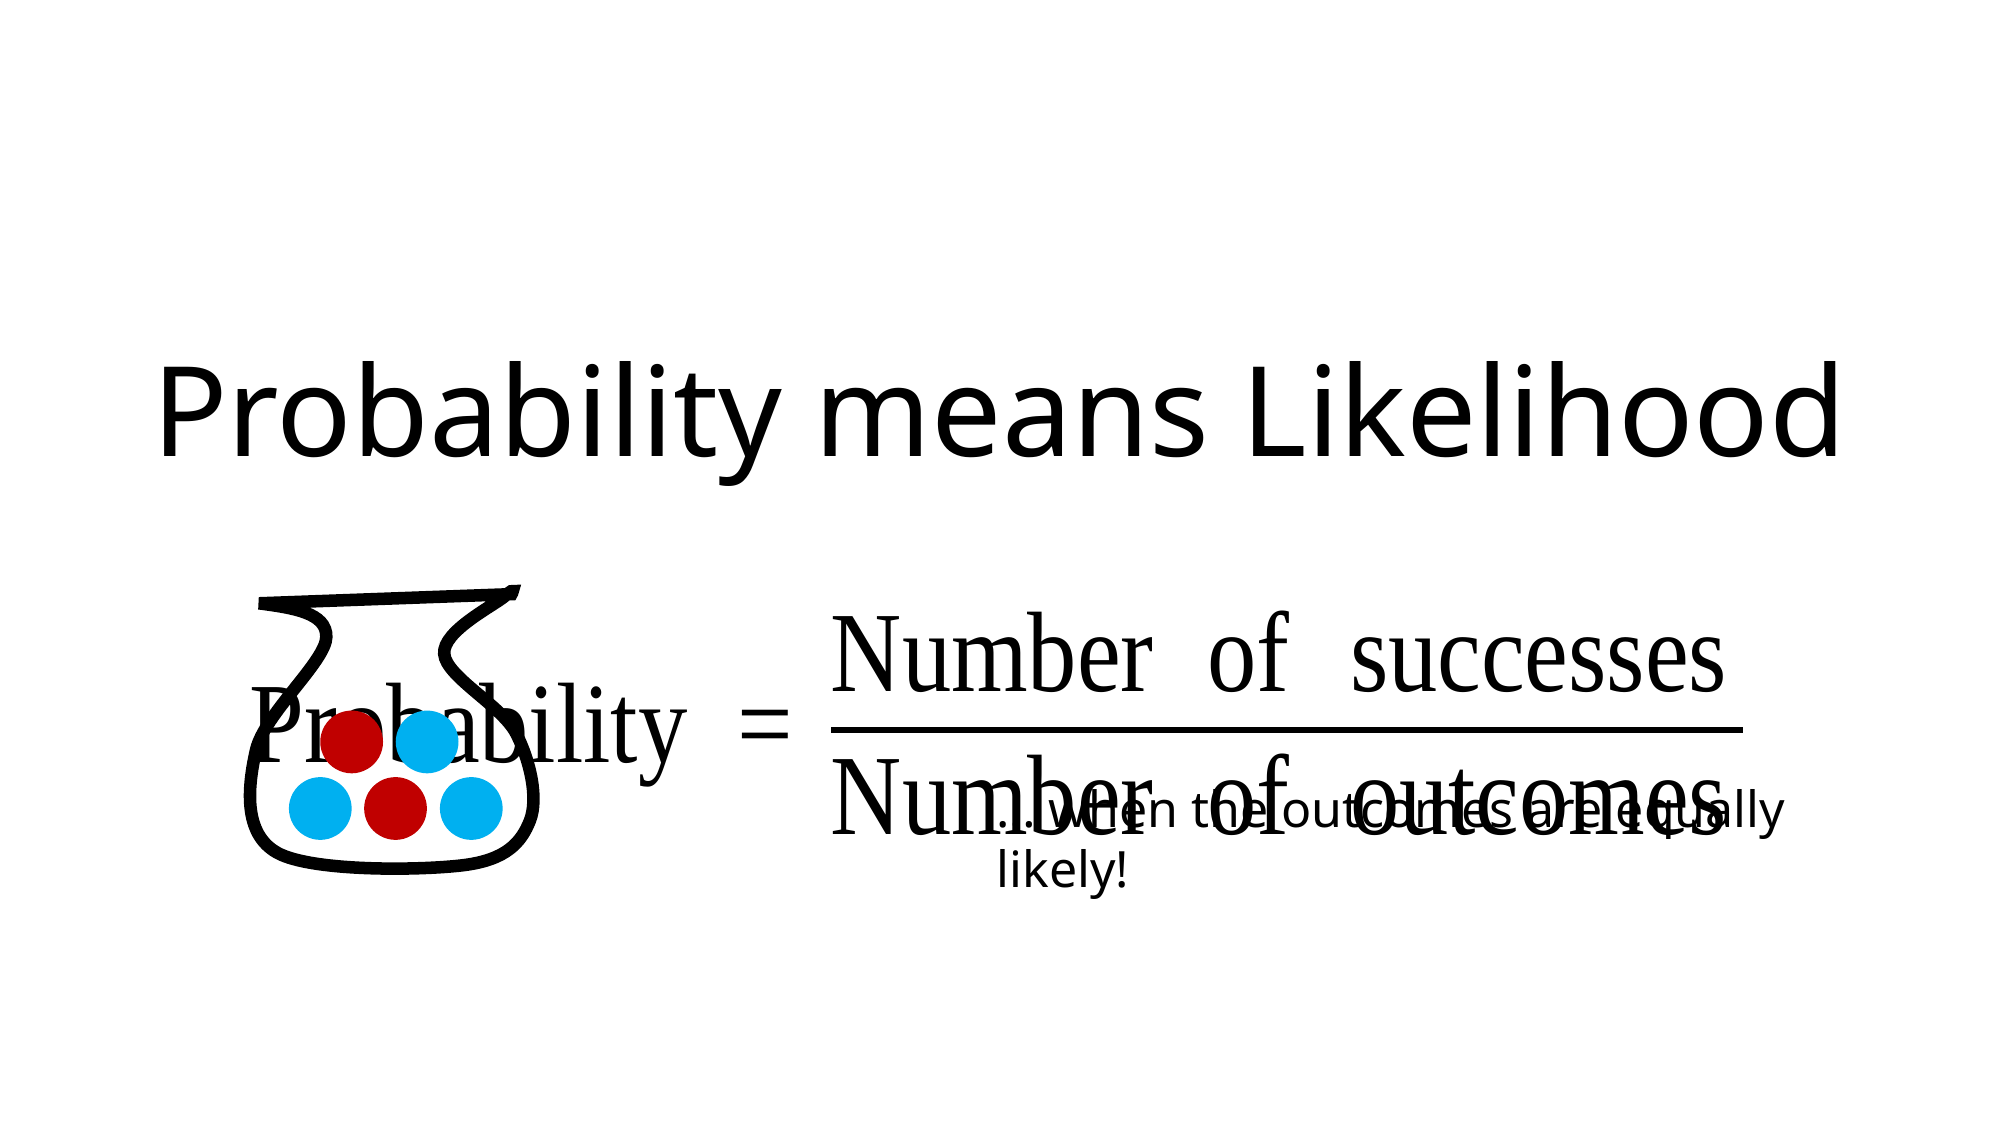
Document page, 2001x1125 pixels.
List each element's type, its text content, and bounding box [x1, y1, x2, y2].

text_box … when the outcomes are equally likely! [981, 770, 1940, 906]
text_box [249, 590, 534, 869]
title Probability means Likelihood [0, 184, 2000, 492]
